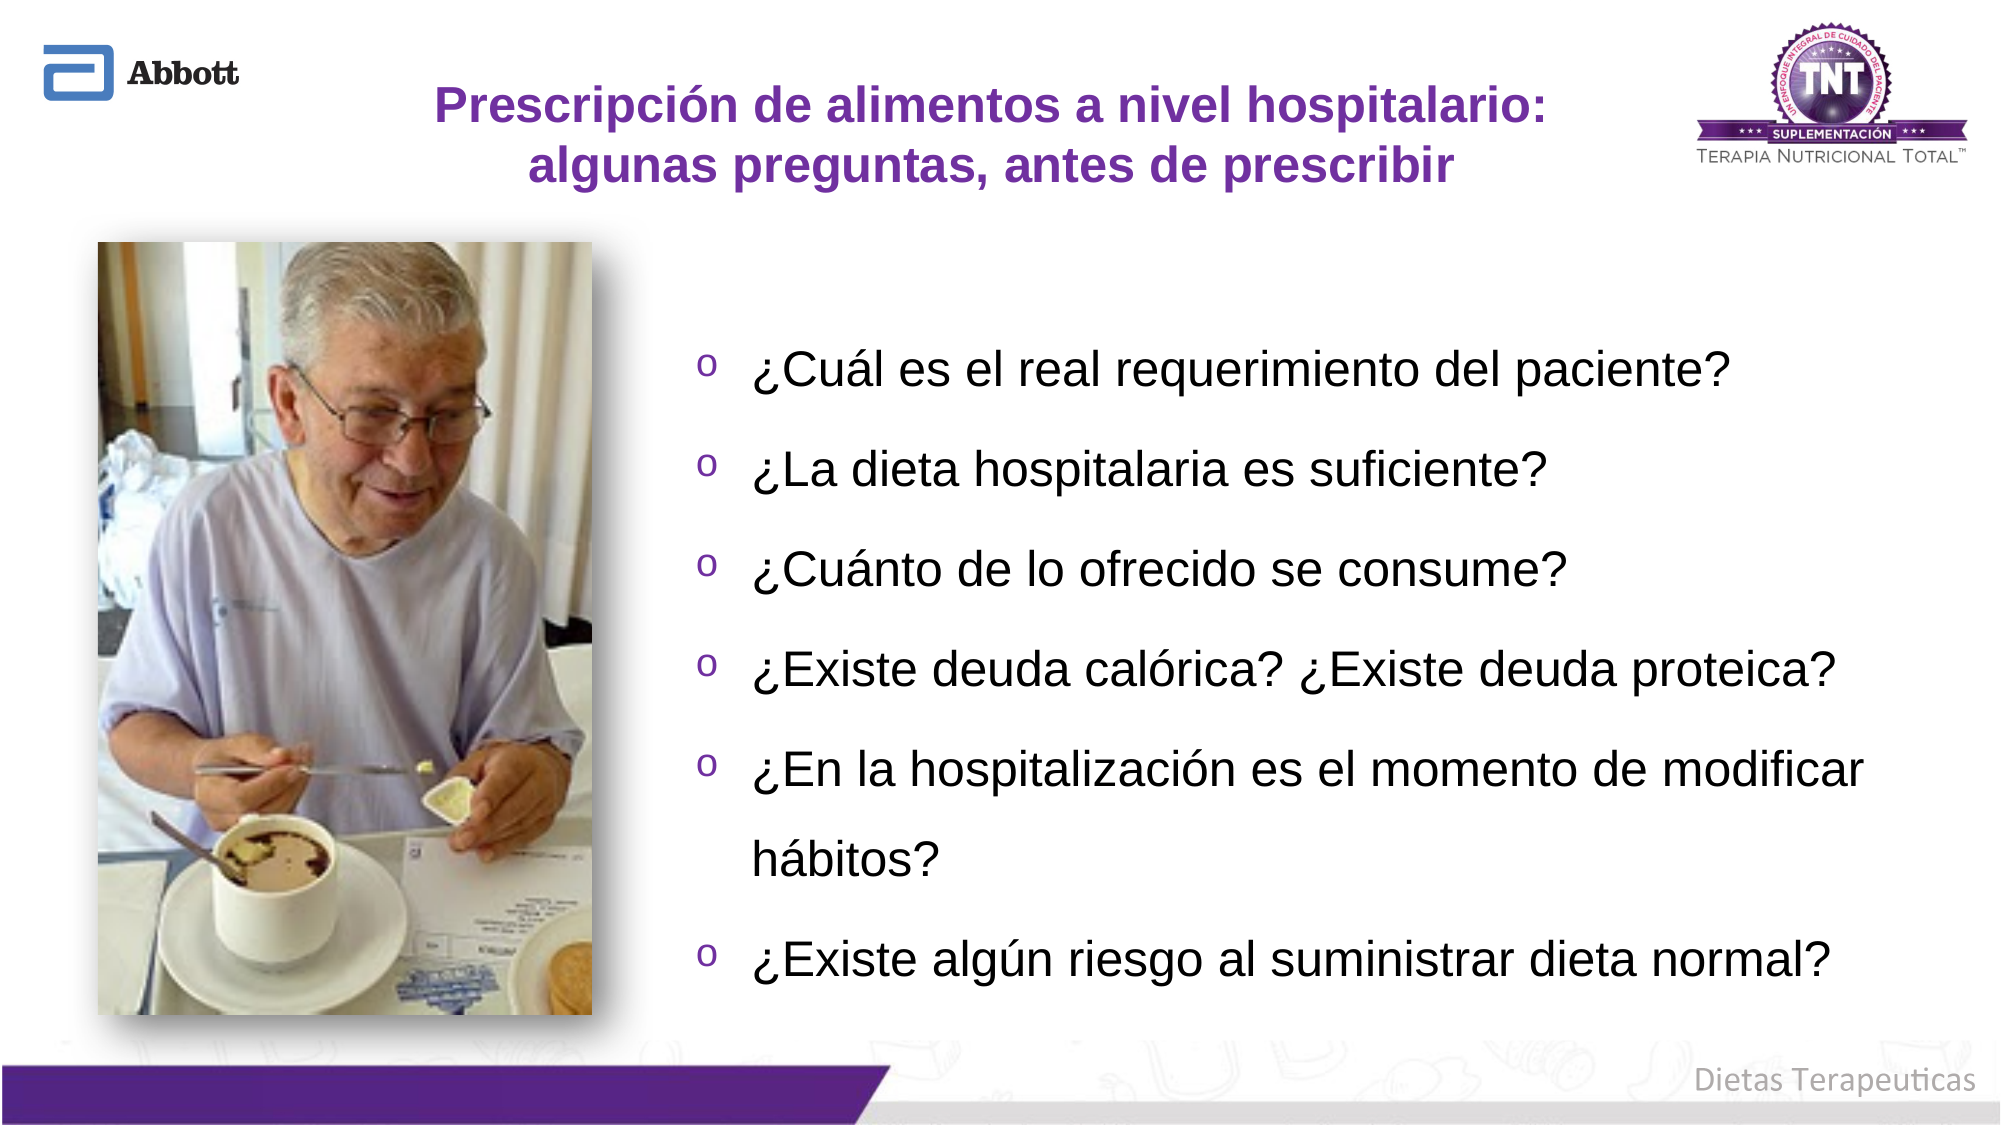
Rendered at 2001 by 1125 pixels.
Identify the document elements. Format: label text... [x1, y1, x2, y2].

picture [0, 0, 2001, 1125]
text_box [249, 173, 1751, 1001]
text_box ¿Cuál es el real requerimiento del paciente? ¿La dieta hospitalaria es suficiente? ¿Cuánto de lo ofrecido se consume? ¿Existe deuda calórica? ¿Existe deuda proteica? ¿En la hospitalización es el momento de modificar hábitos? ¿Existe algún riesgo al suministrar dieta normal? [680, 298, 1909, 916]
text_box Prescripción de alimentos a nivel hospitalario: algunas preguntas, antes de prescribir [344, 45, 1640, 220]
